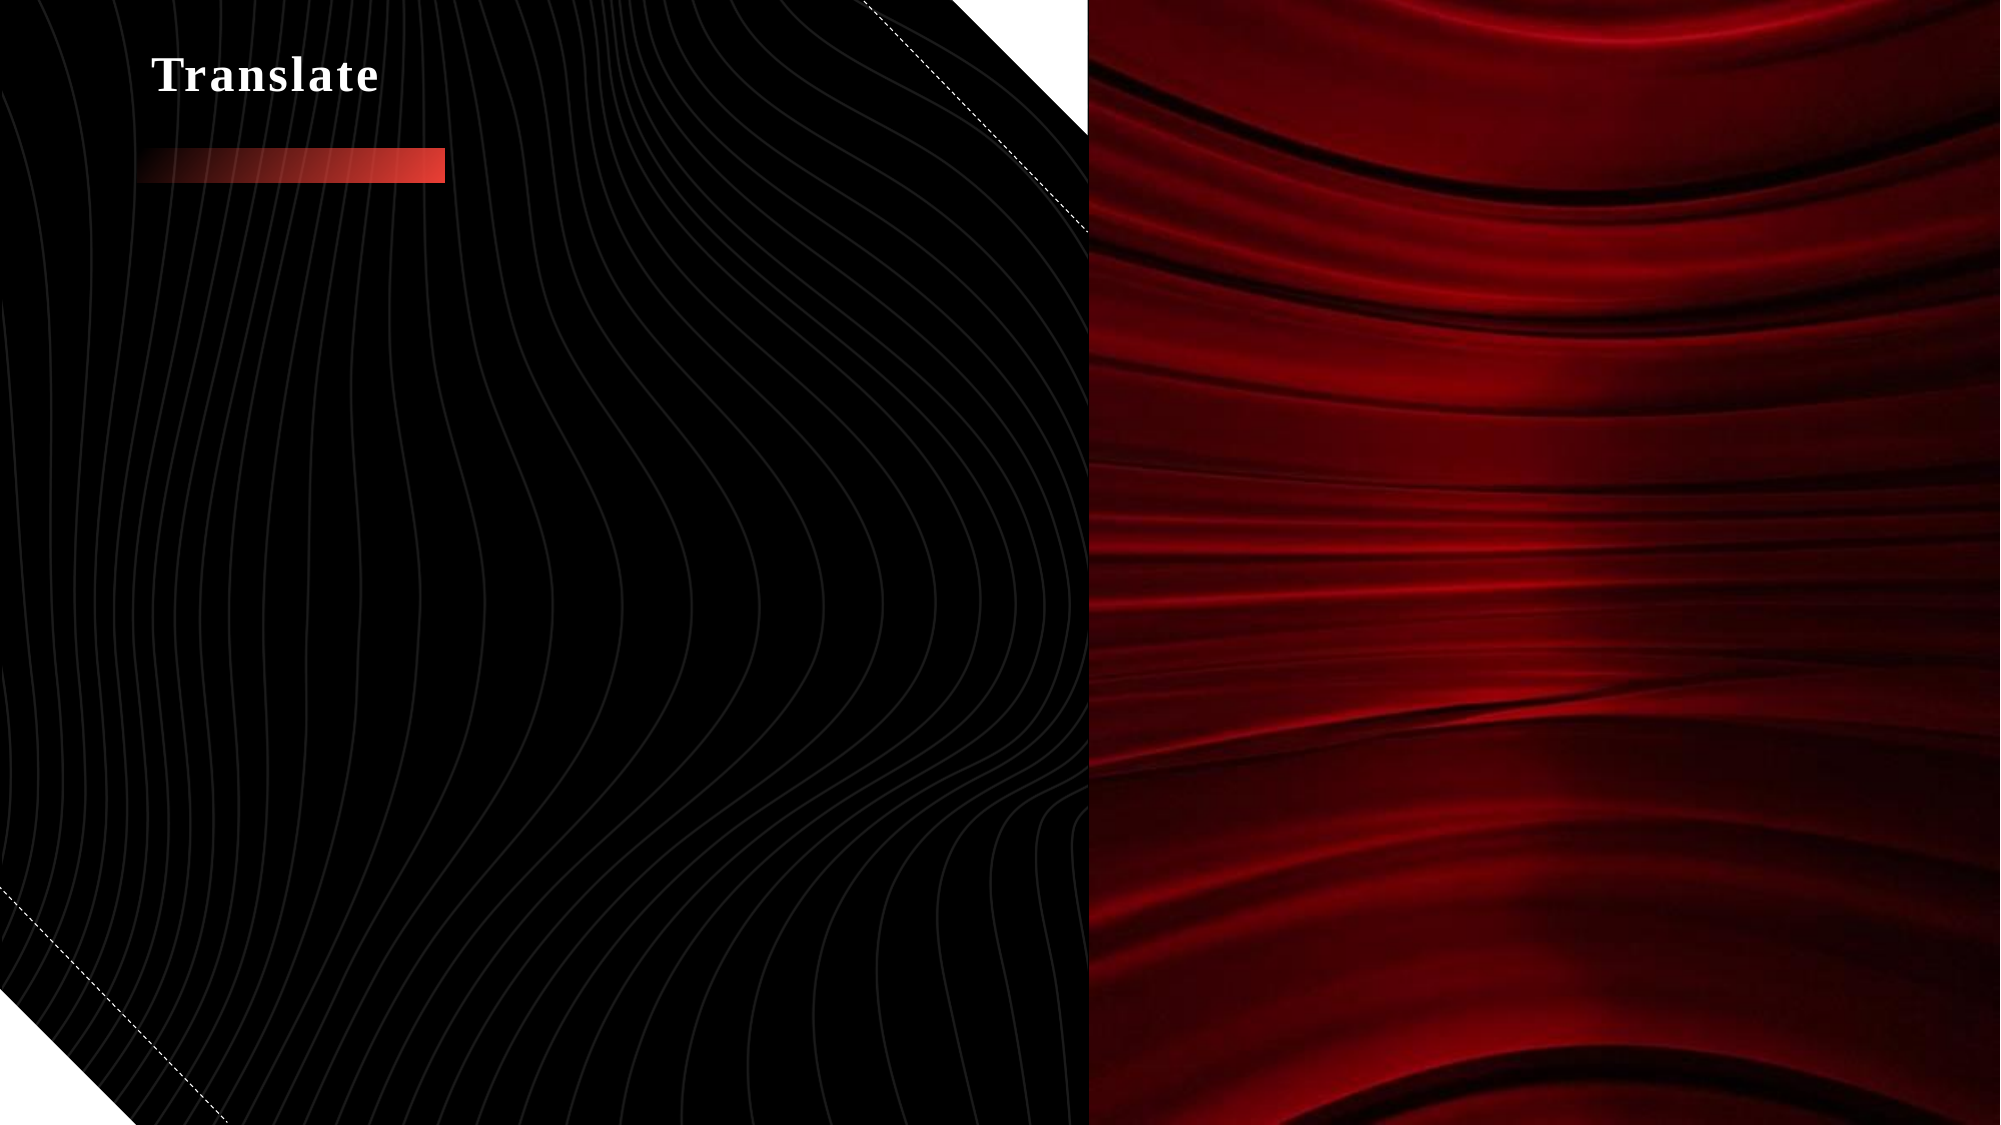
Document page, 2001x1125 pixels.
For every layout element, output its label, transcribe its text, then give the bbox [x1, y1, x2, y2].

picture [1089, 0, 2000, 1125]
title Translate [136, 27, 934, 124]
